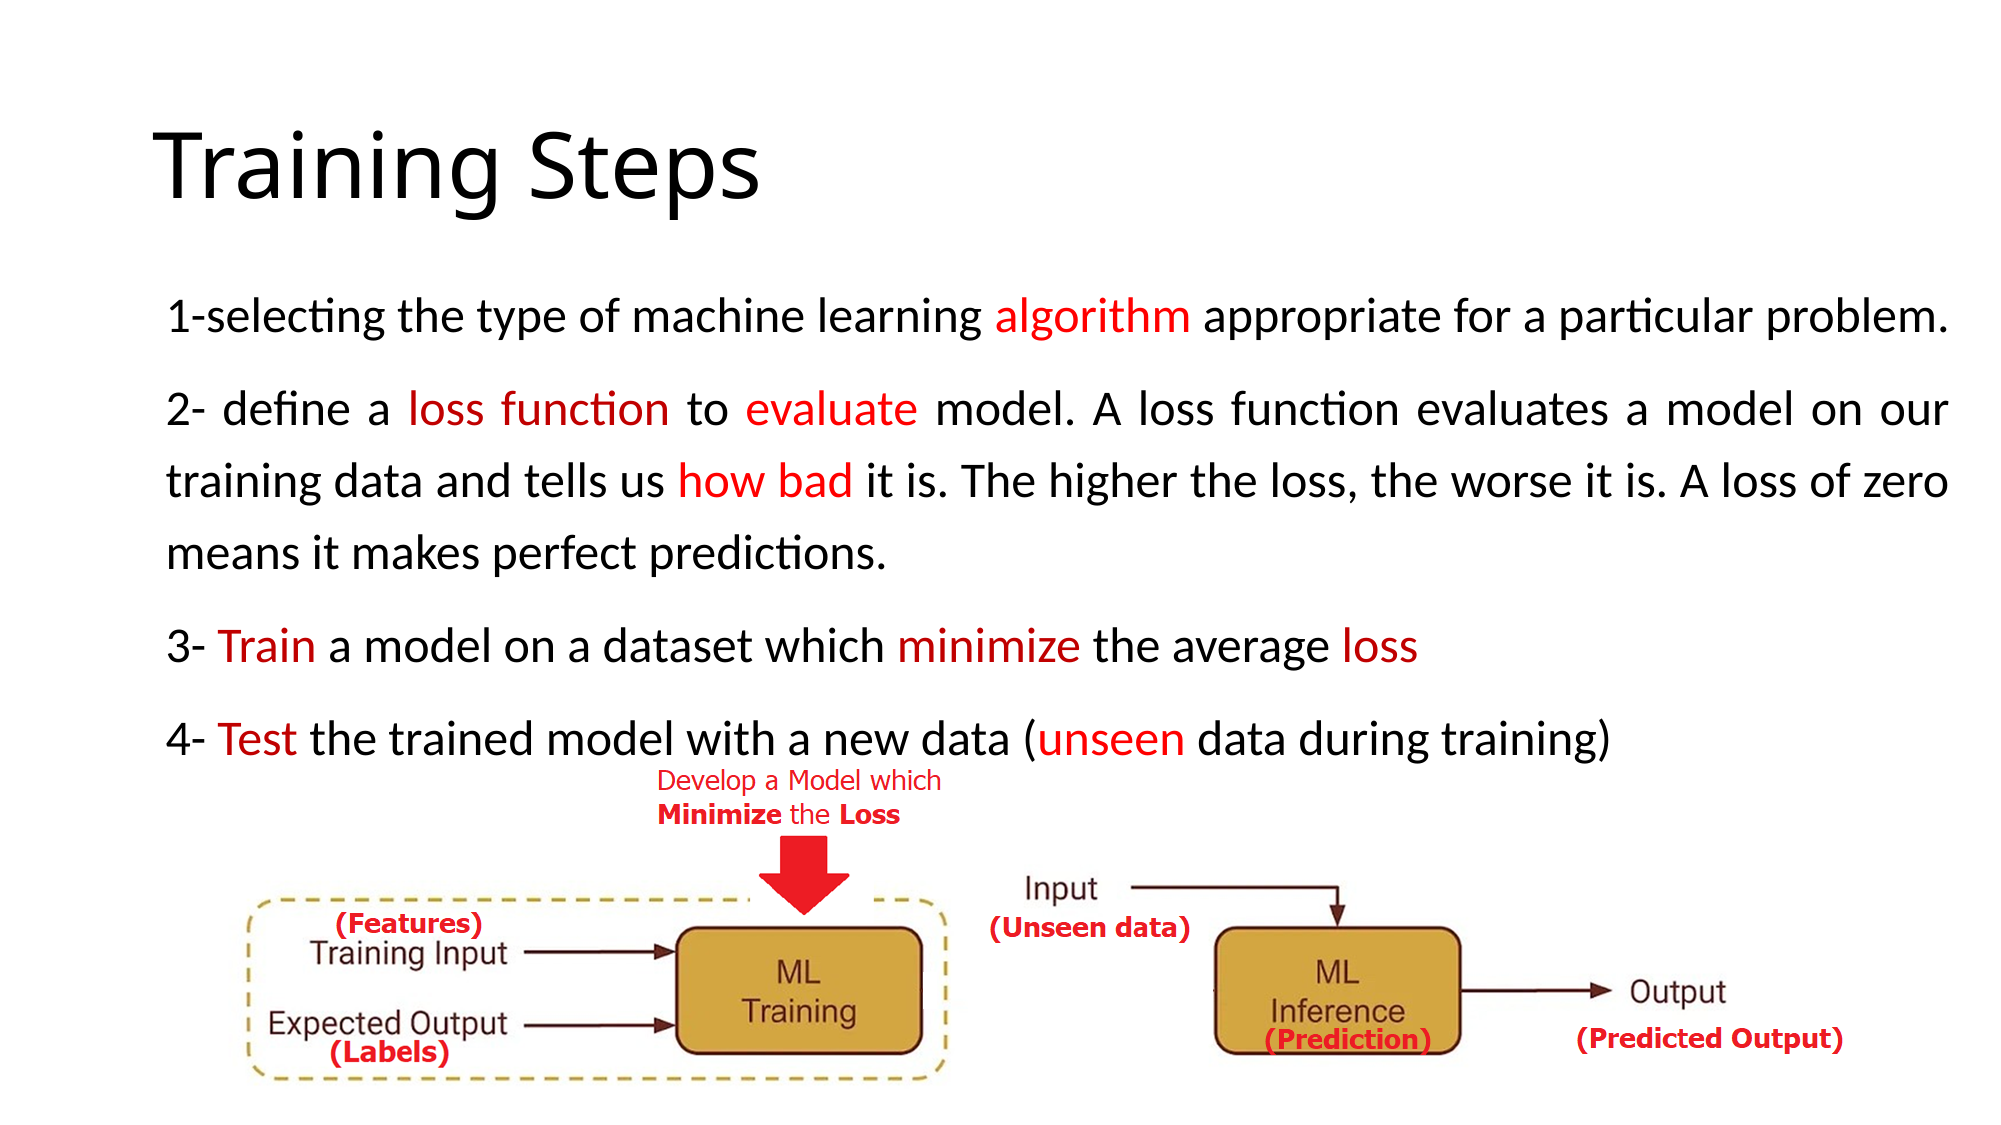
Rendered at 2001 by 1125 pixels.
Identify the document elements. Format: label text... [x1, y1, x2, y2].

list 1-selecting the type of machine learning algorithm appropriate for a particular problem. 2- define a loss function to evaluate model. A loss function evaluates a model on our training data and tells us how bad it is. The higher the loss, the worse it is. A loss of zero means it makes perfect predictions. 3- Train a model on a dataset which minimize the average loss 4- Test the trained model with a new data (unseen data during training) [150, 263, 1966, 978]
title Training Steps [137, 59, 1863, 278]
picture [227, 767, 1863, 1108]
